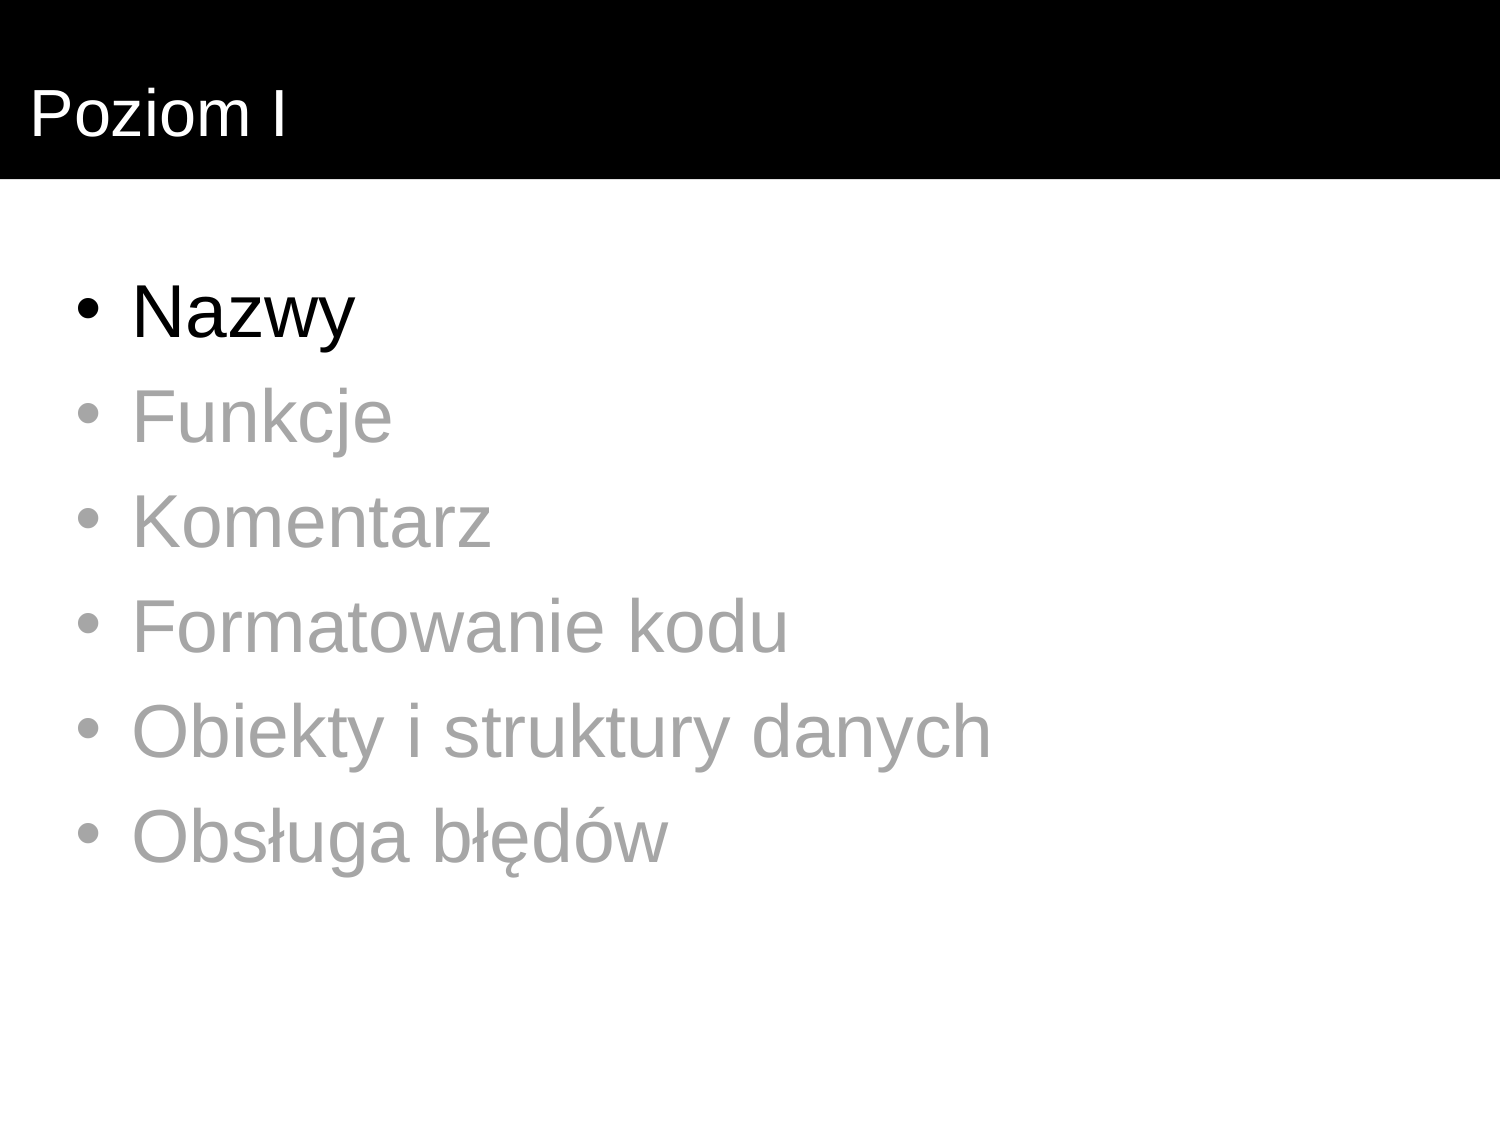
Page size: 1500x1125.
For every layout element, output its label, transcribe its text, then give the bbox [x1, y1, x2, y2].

list Nazwy Funkcje Komentarz Formatowanie kodu Obiekty i struktury danych Obsługa błędów [75, 262, 1425, 1005]
title Poziom I [0, 0, 1500, 180]
